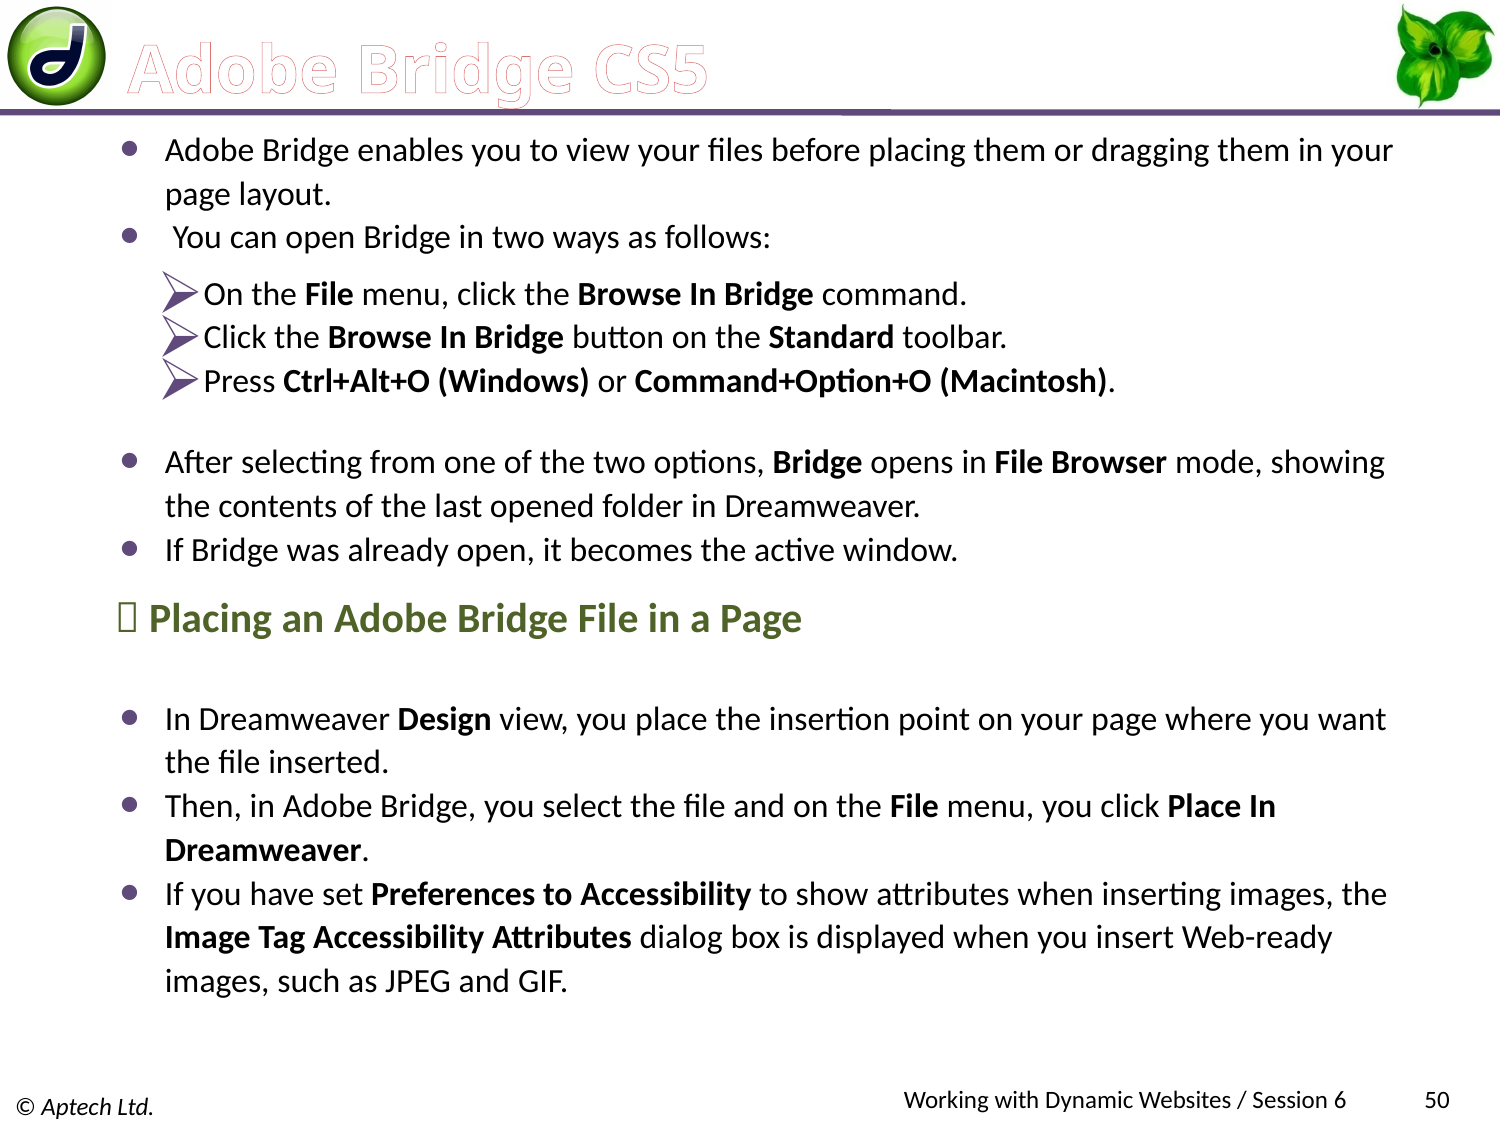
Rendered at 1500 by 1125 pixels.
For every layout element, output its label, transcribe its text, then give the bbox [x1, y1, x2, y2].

picture [0, 0, 113, 109]
text_box In Dreamweaver Design view, you place the insertion point on your page where you want the file inserted. Then, in Adobe Bridge, you select the file and on the File menu, you click Place In Dreamweaver. If you have set Preferences to Accessibility to show attributes when inserting images, the Image Tag Accessibility Attributes dialog box is displayed when you insert Web-ready images, such as JPEG and GIF. [74, 674, 1413, 1063]
text_box Adobe Bridge enables you to view your files before placing them or dragging them in your page layout. You can open Bridge in two ways as follows: [74, 137, 1413, 288]
footer Working with Dynamic Websites / Session 6 [375, 1084, 1363, 1113]
text_box  Placing an Adobe Bridge File in a Page [99, 597, 818, 648]
picture [1387, 0, 1500, 109]
text_box After selecting from one of the two options, Bridge opens in File Browser mode, showing the contents of the last opened folder in Dreamweaver. If Bridge was already open, it becomes the active window. [74, 449, 1413, 600]
text_box On the File menu, click the Browse In Bridge command. Click the Browse In Bridge button on the Standard toolbar. Press Ctrl+Alt+O (Windows) or Command+Option+O (Macintosh). [112, 262, 1450, 450]
title Adobe Bridge CS5 [112, 32, 1363, 101]
slide_number 50 [1363, 1084, 1465, 1113]
